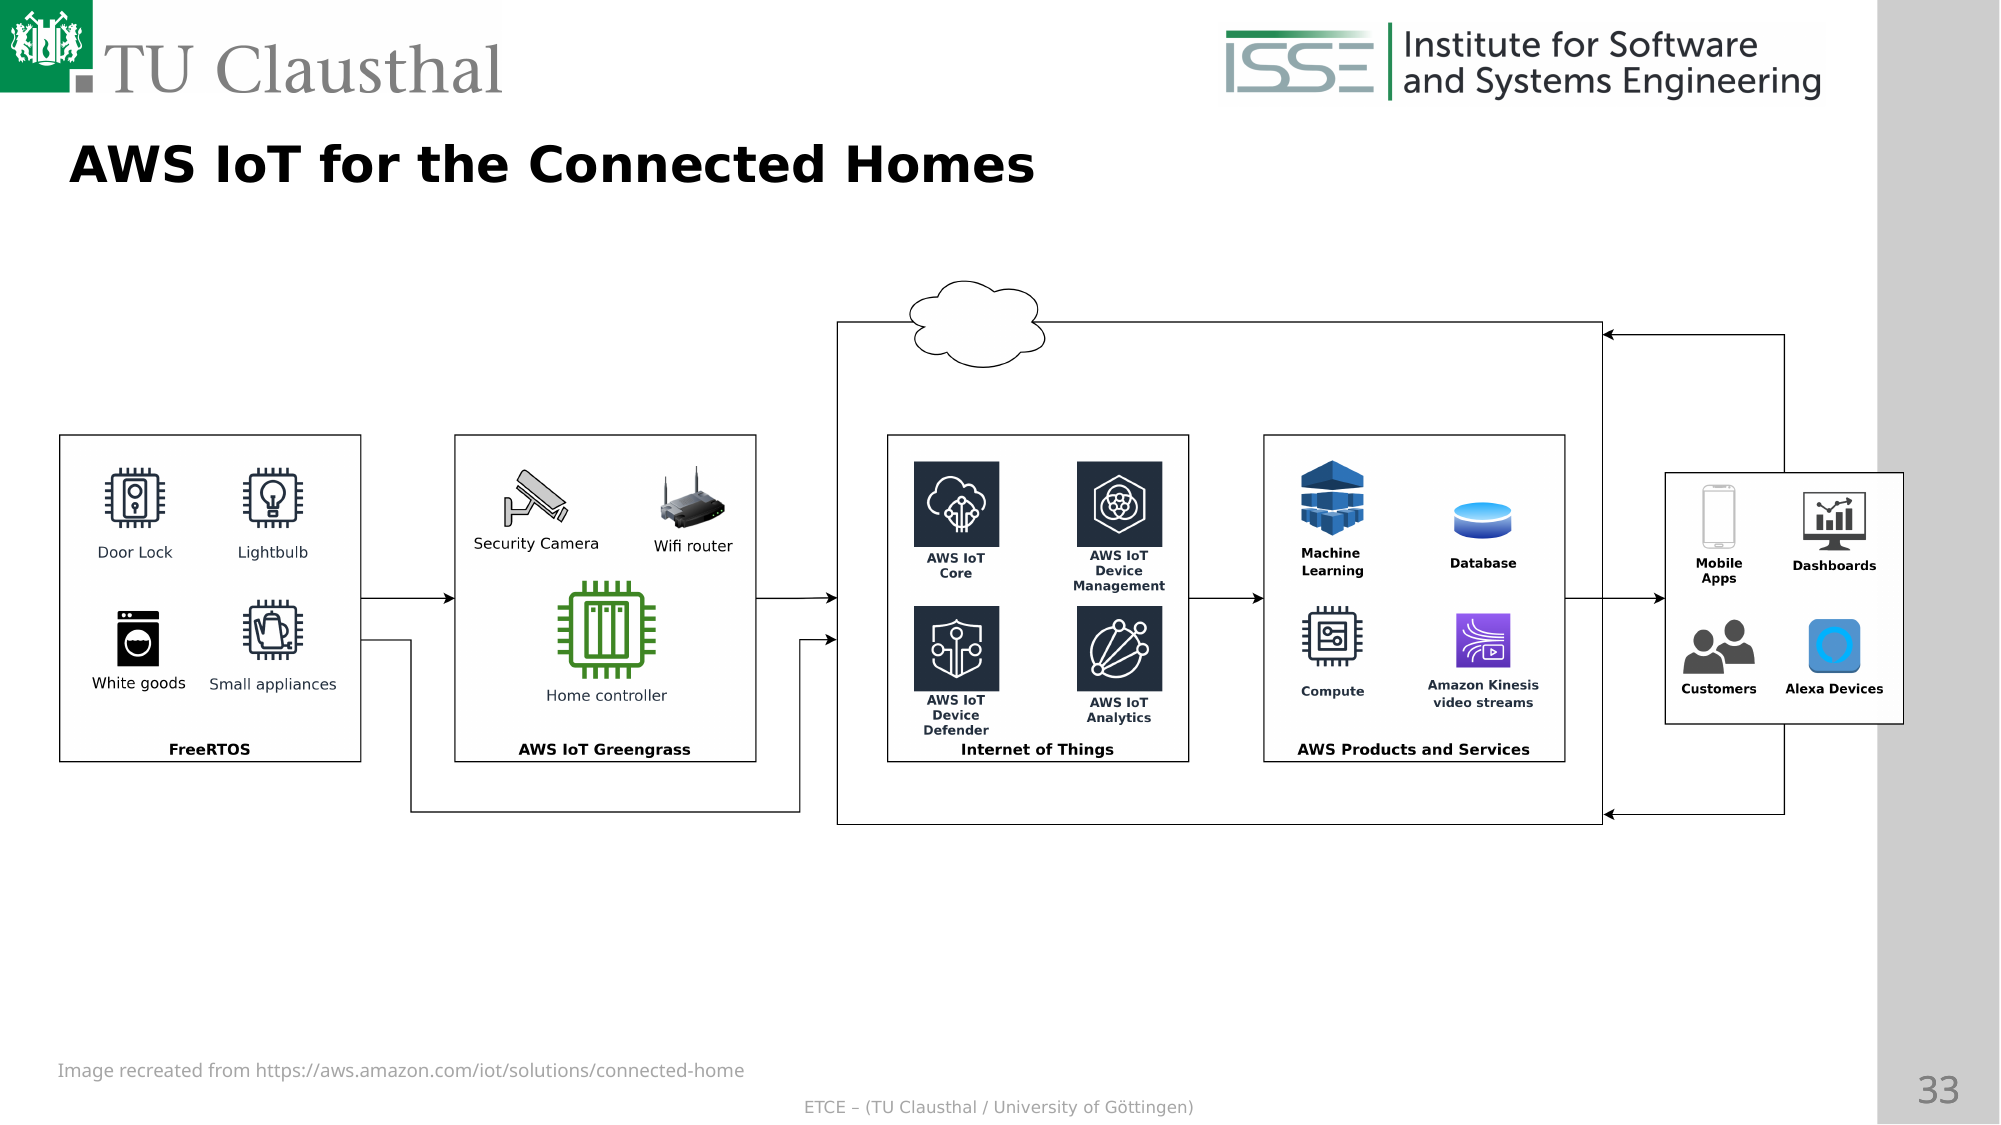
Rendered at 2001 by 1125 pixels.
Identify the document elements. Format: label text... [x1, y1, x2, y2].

picture [59, 271, 1904, 825]
picture [0, 0, 502, 93]
text_box Image recreated from https://aws.amazon.com/iot/solutions/connected-home [43, 1051, 1233, 1089]
picture [1218, 22, 1826, 107]
text_box AWS IoT for the Connected Homes [55, 125, 1819, 208]
